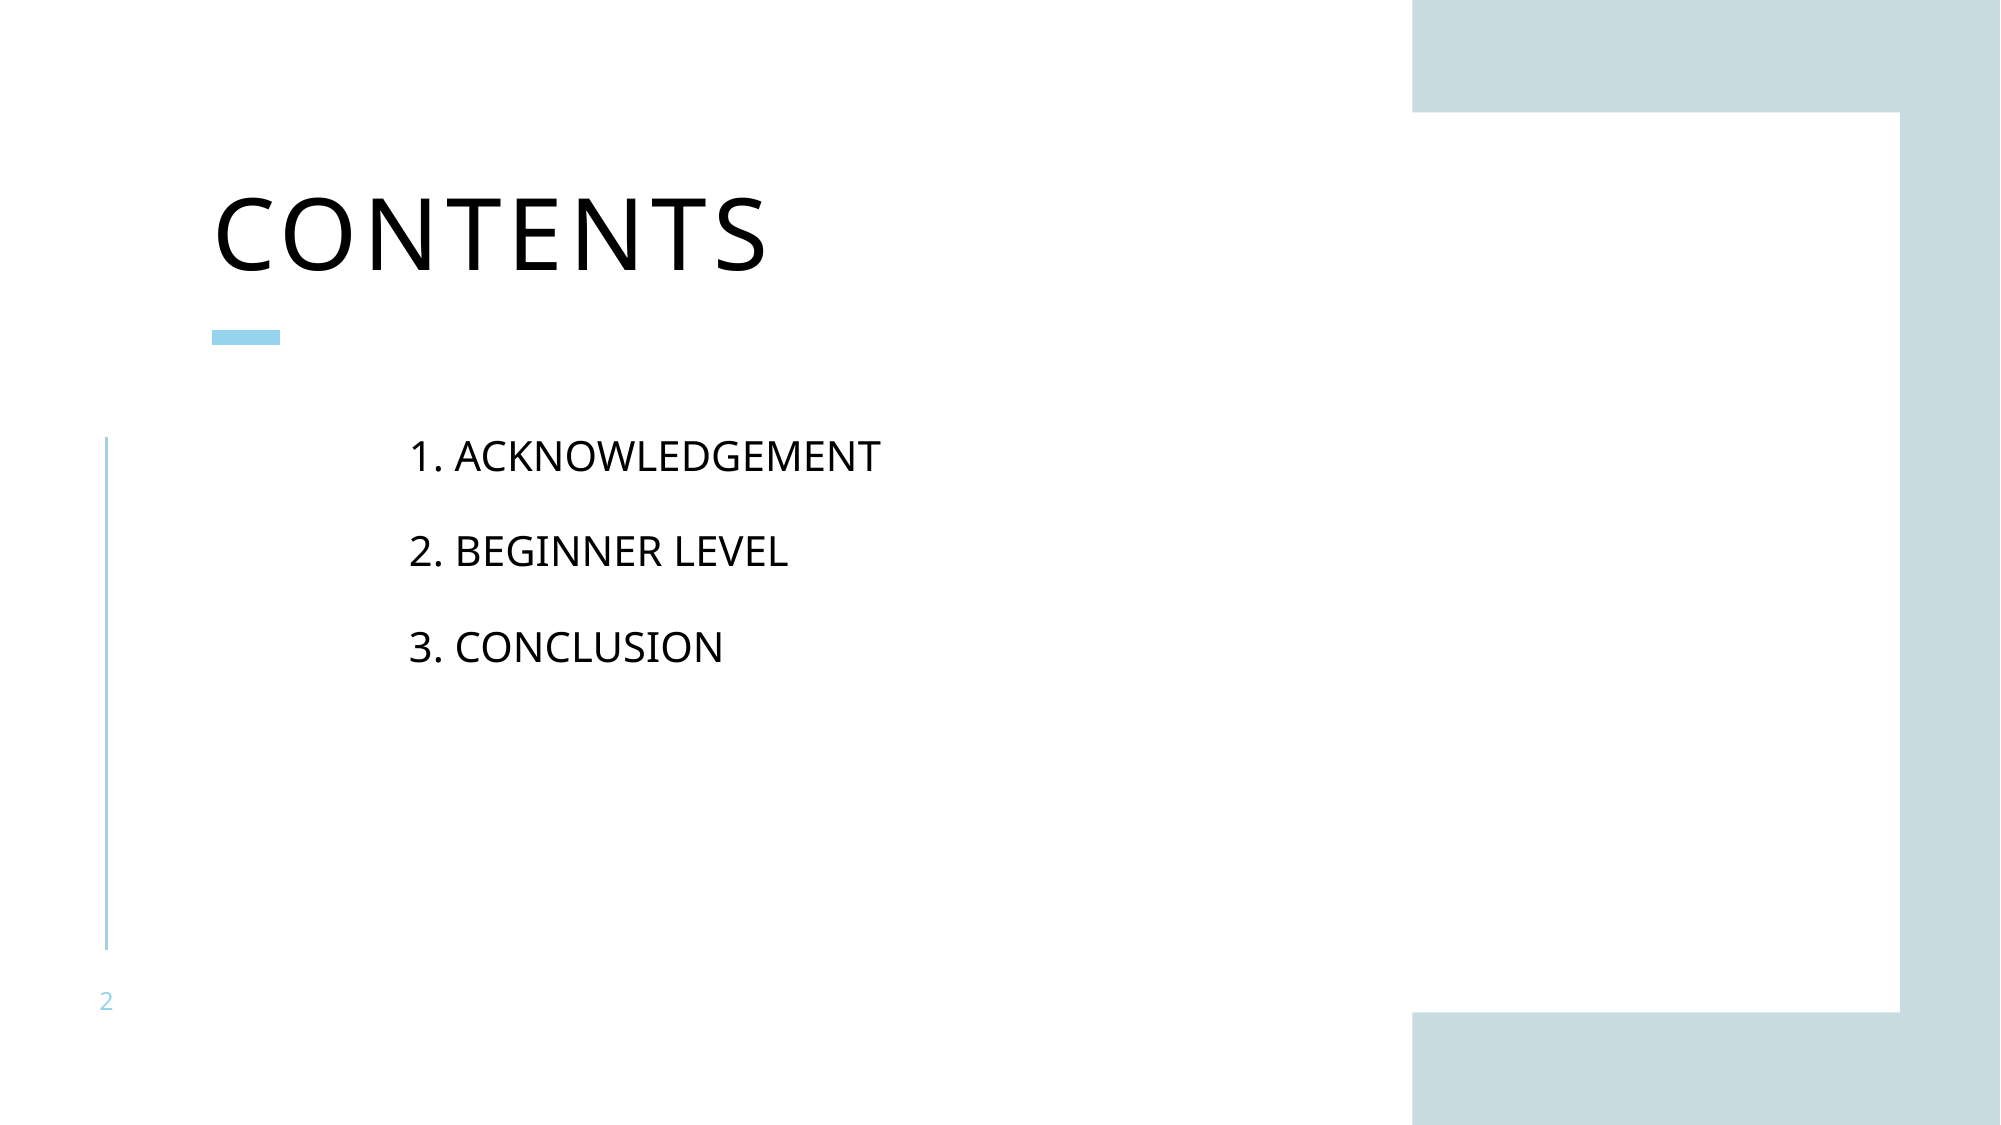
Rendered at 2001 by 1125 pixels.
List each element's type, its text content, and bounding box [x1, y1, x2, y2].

title contents [212, 184, 850, 275]
slide_number 2 [68, 987, 144, 1018]
list 1. Acknowledgement 2. Beginner level 3. Conclusion [409, 404, 1000, 721]
